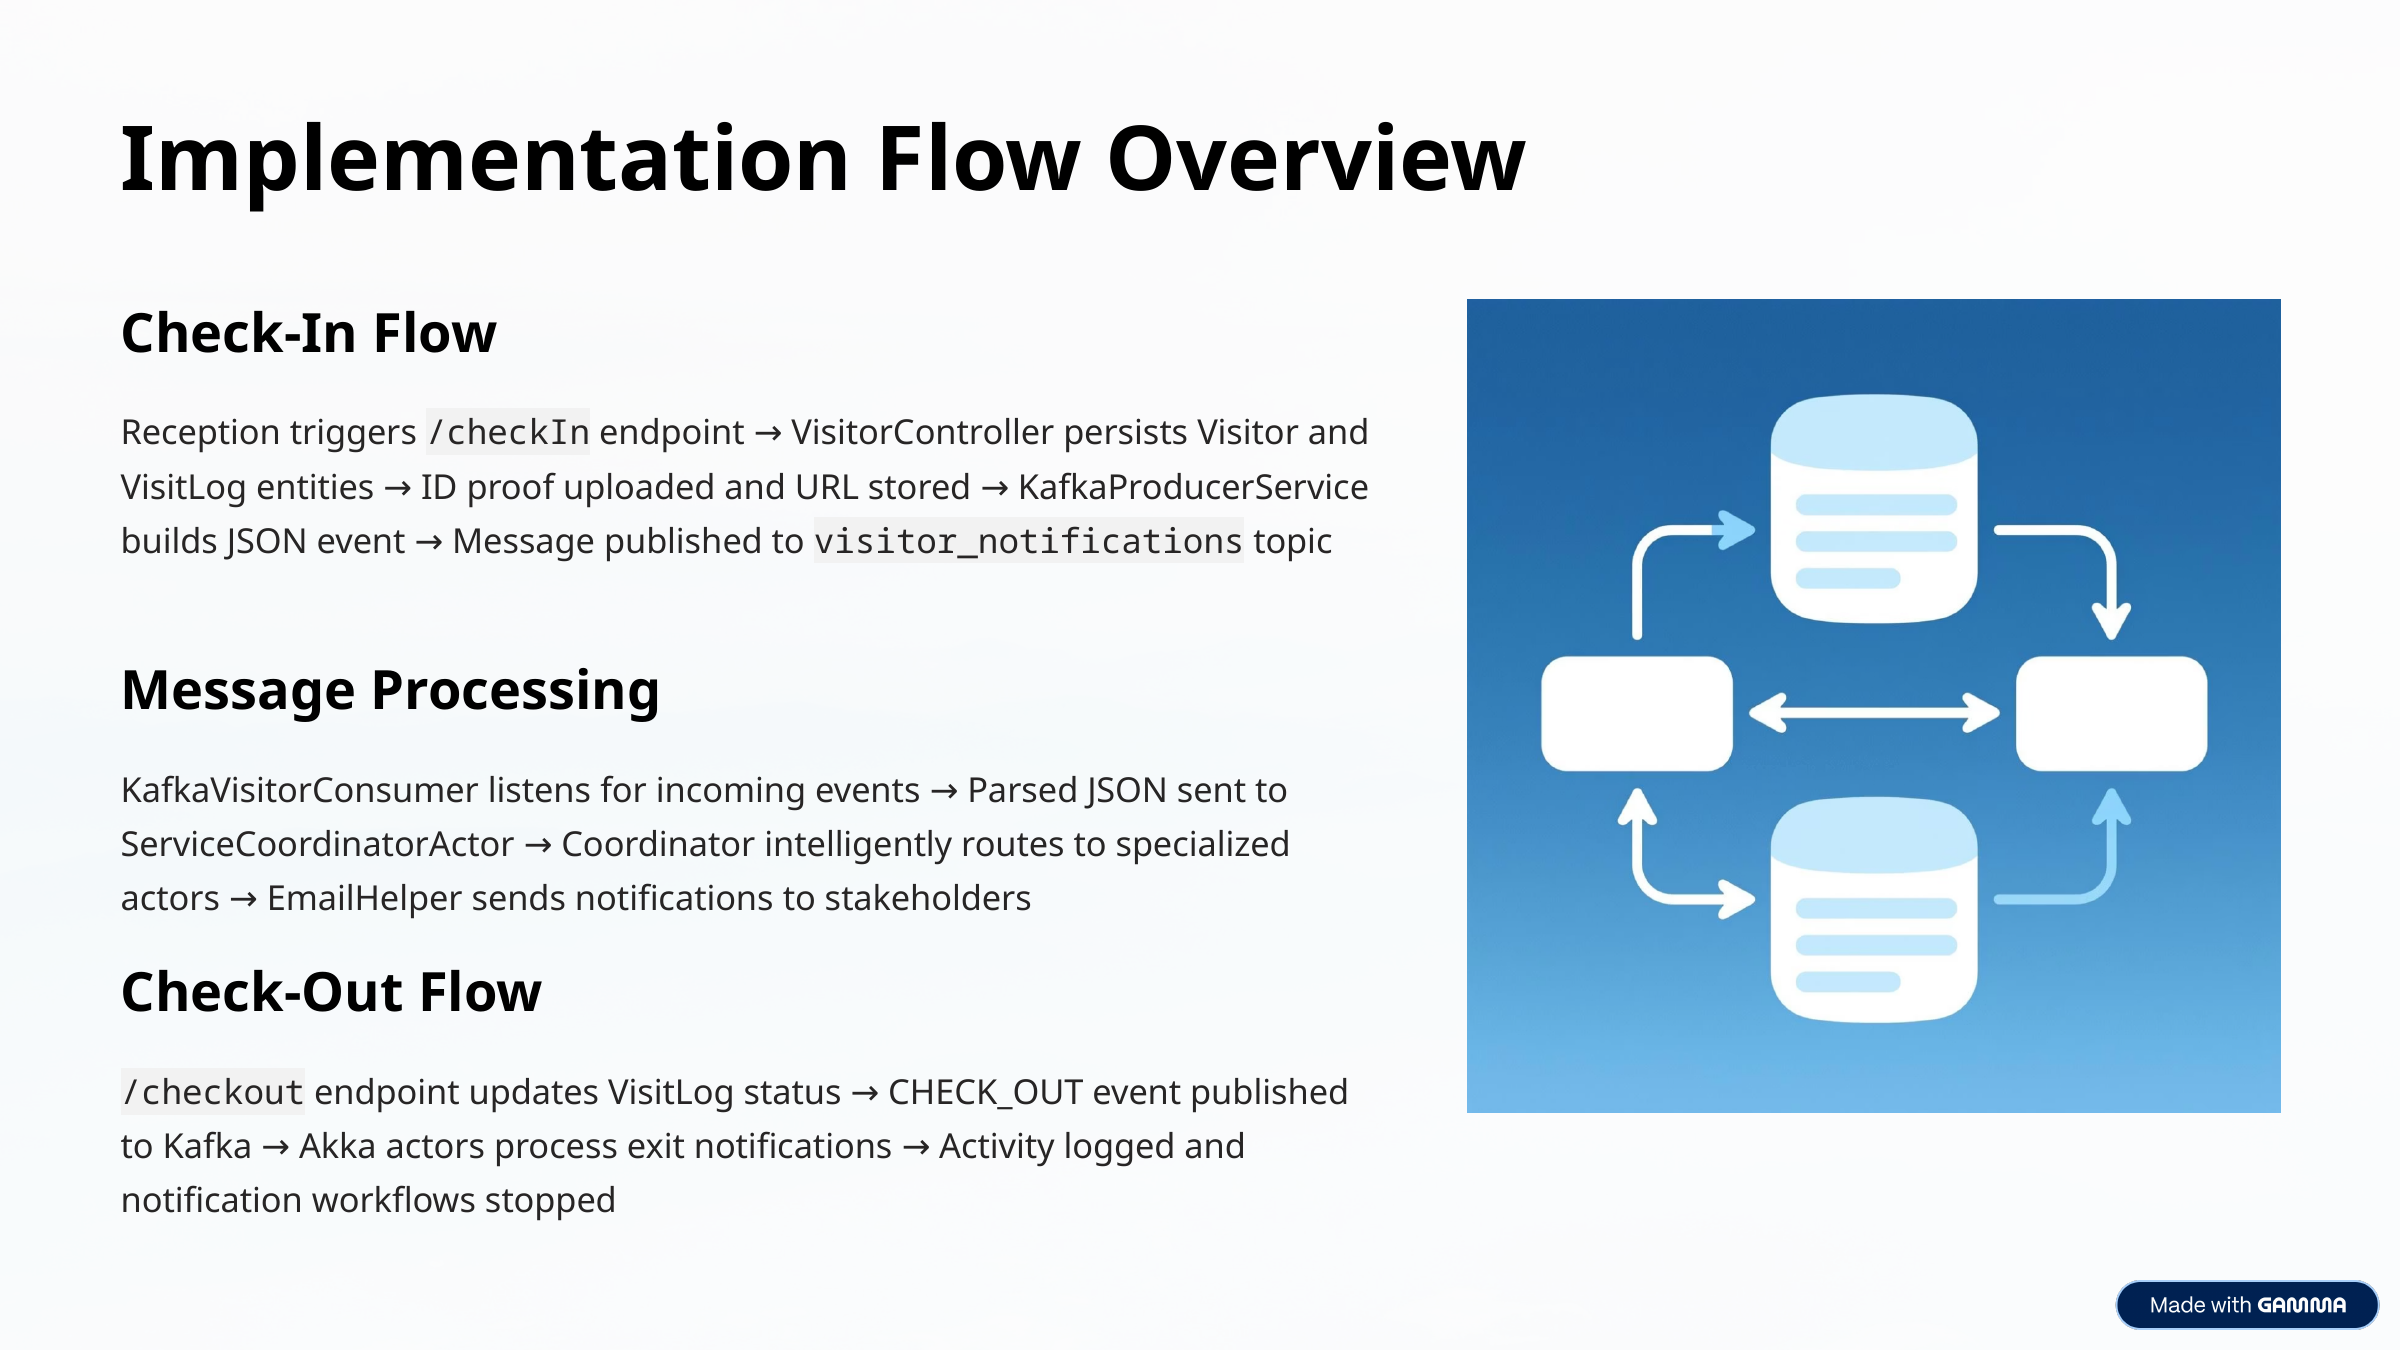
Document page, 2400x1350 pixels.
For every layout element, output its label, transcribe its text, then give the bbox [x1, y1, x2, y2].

text_box Message Processing [120, 652, 664, 721]
text_box KafkaVisitorConsumer listens for incoming events → Parsed JSON sent to ServiceCoordinatorActor → Coordinator intelligently routes to specialized actors → EmailHelper sends notifications to stakeholders [120, 755, 1383, 921]
text_box Check-In Flow [120, 295, 664, 364]
text_box Implementation Flow Overview [120, 96, 1416, 210]
text_box Reception triggers /checkIn endpoint → VisitorController persists Visitor and VisitLog entities → ID proof uploaded and URL stored → KafkaProducerService builds JSON event → Message published to visitor_notifications topic [120, 397, 1383, 619]
picture [2106, 1271, 2389, 1339]
picture [1467, 299, 2281, 1113]
text_box /checkout endpoint updates VisitLog status → CHECK_OUT event published to Kafka → Akka actors process exit notifications → Activity logged and notification workflows stopped [120, 1057, 1383, 1223]
text_box Check-Out Flow [120, 954, 664, 1023]
